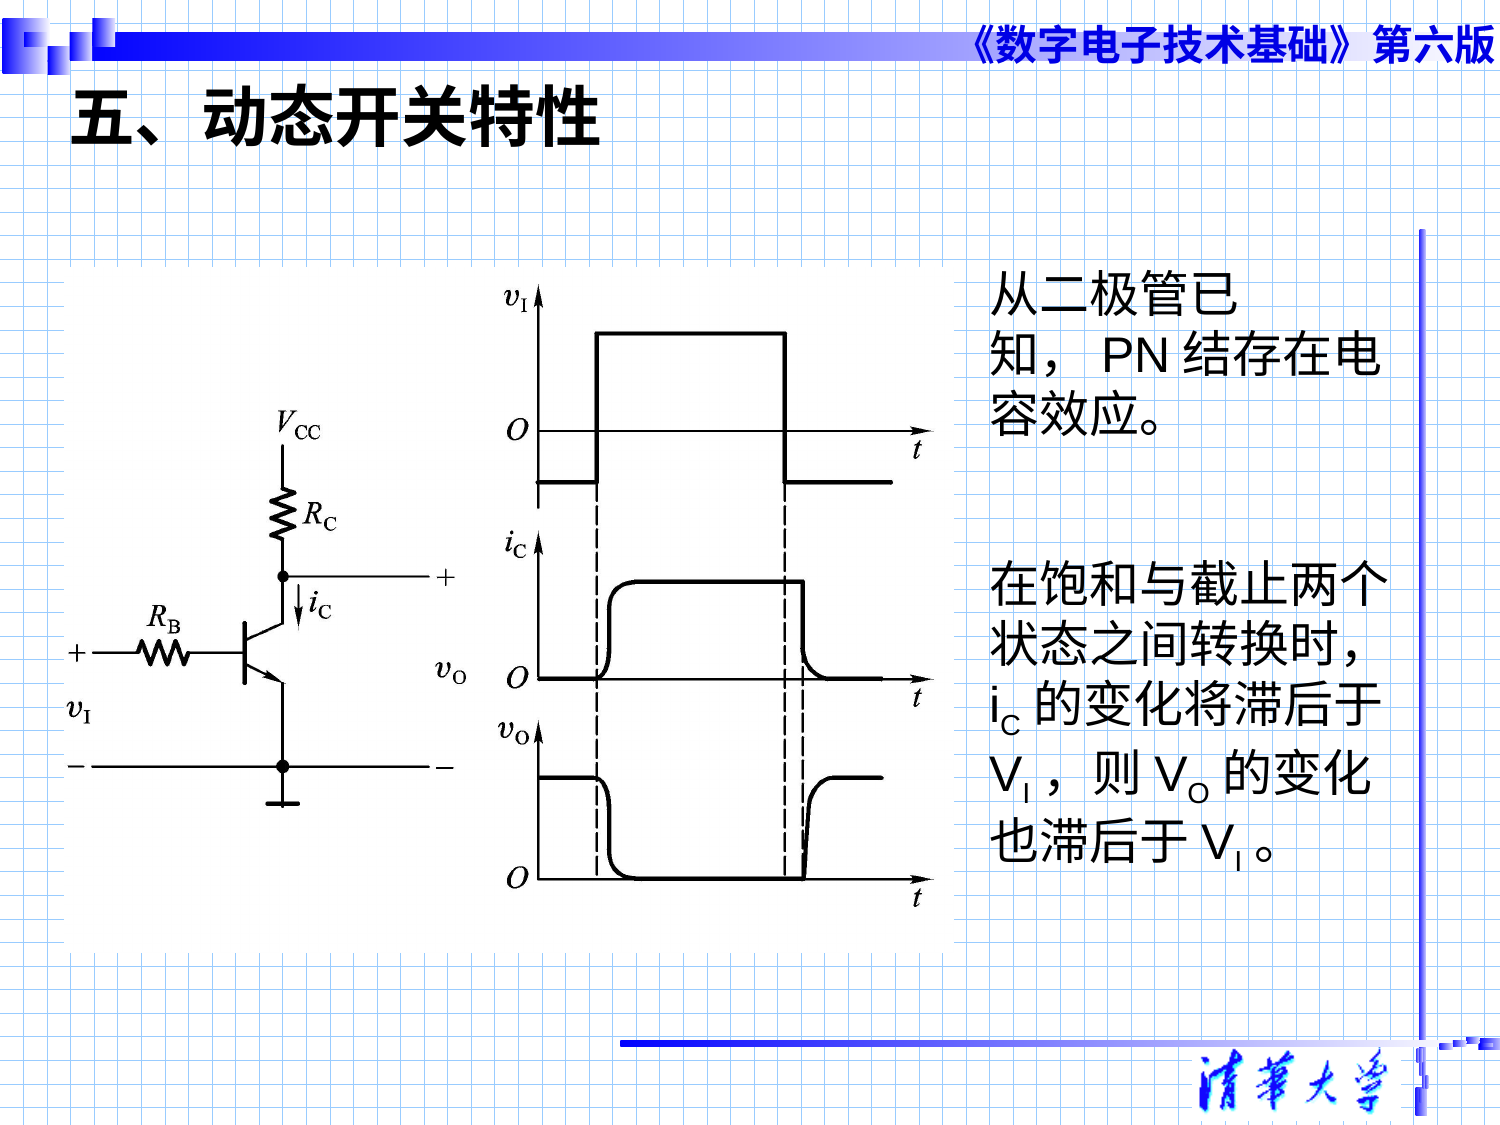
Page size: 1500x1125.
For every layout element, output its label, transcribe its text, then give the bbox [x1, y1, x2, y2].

text_box 从二极管已知，PN结存在电容效应。 在饱和与截止两个状态之间转换时，iC的变化将滞后于VI，则VO的变化也滞后于VI。 [974, 255, 1424, 885]
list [64, 266, 954, 953]
title 五、动态开关特性 [53, 42, 1404, 188]
picture [1192, 1046, 1401, 1121]
